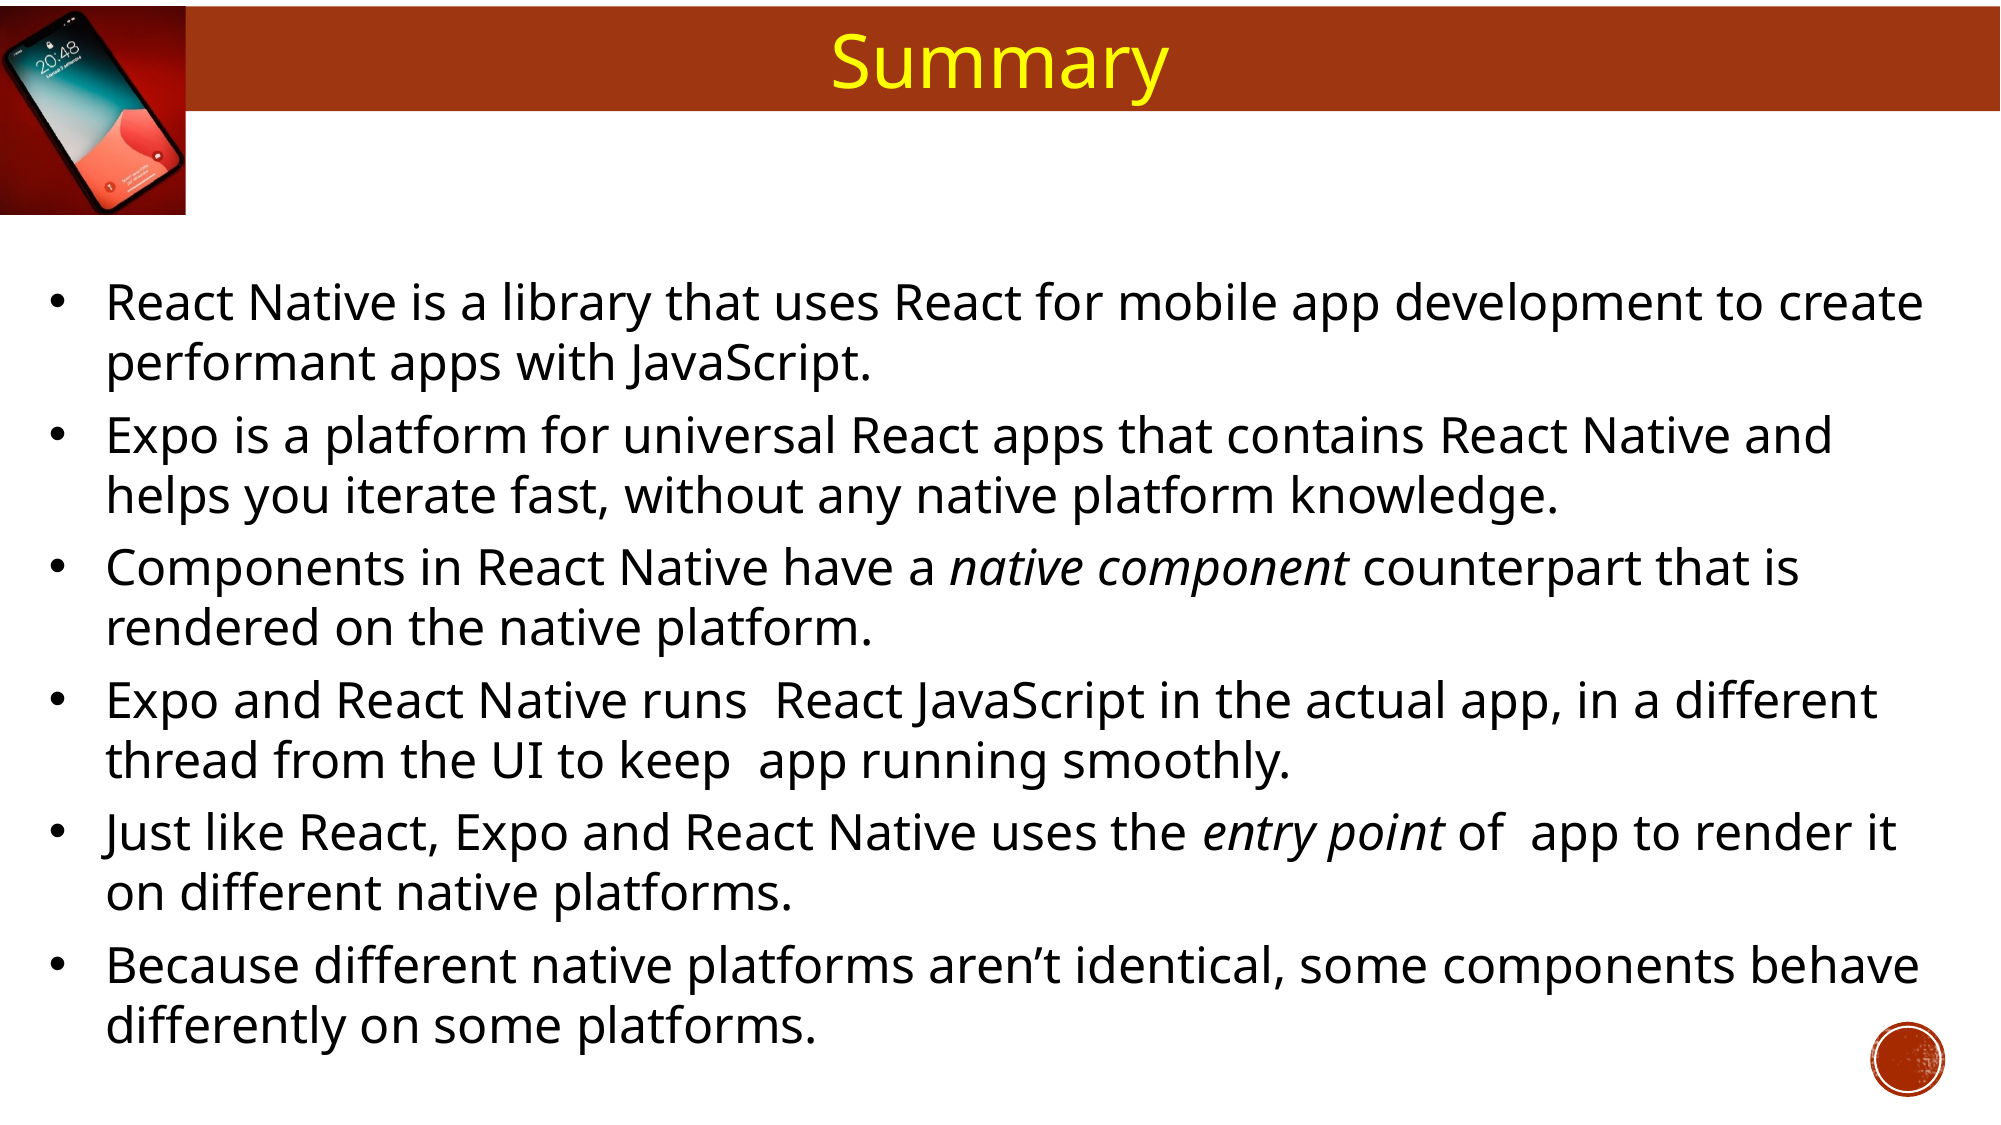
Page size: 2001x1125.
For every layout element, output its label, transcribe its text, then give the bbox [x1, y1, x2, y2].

text_box React Native is a library that uses React for mobile app development to create performant apps with JavaScript. Expo is a platform for universal React apps that contains React Native and helps you iterate fast, without any native platform knowledge. Components in React Native have a native component counterpart that is rendered on the native platform. Expo and React Native runs React JavaScript in the actual app, in a different thread from the UI to keep app running smoothly. Just like React, Expo and React Native uses the entry point of app to render it on different native platforms. Because different native platforms aren’t identical, some components behave differently on some platforms. [33, 263, 1974, 1125]
text_box Summary [186, 6, 2000, 112]
picture [0, 6, 186, 215]
